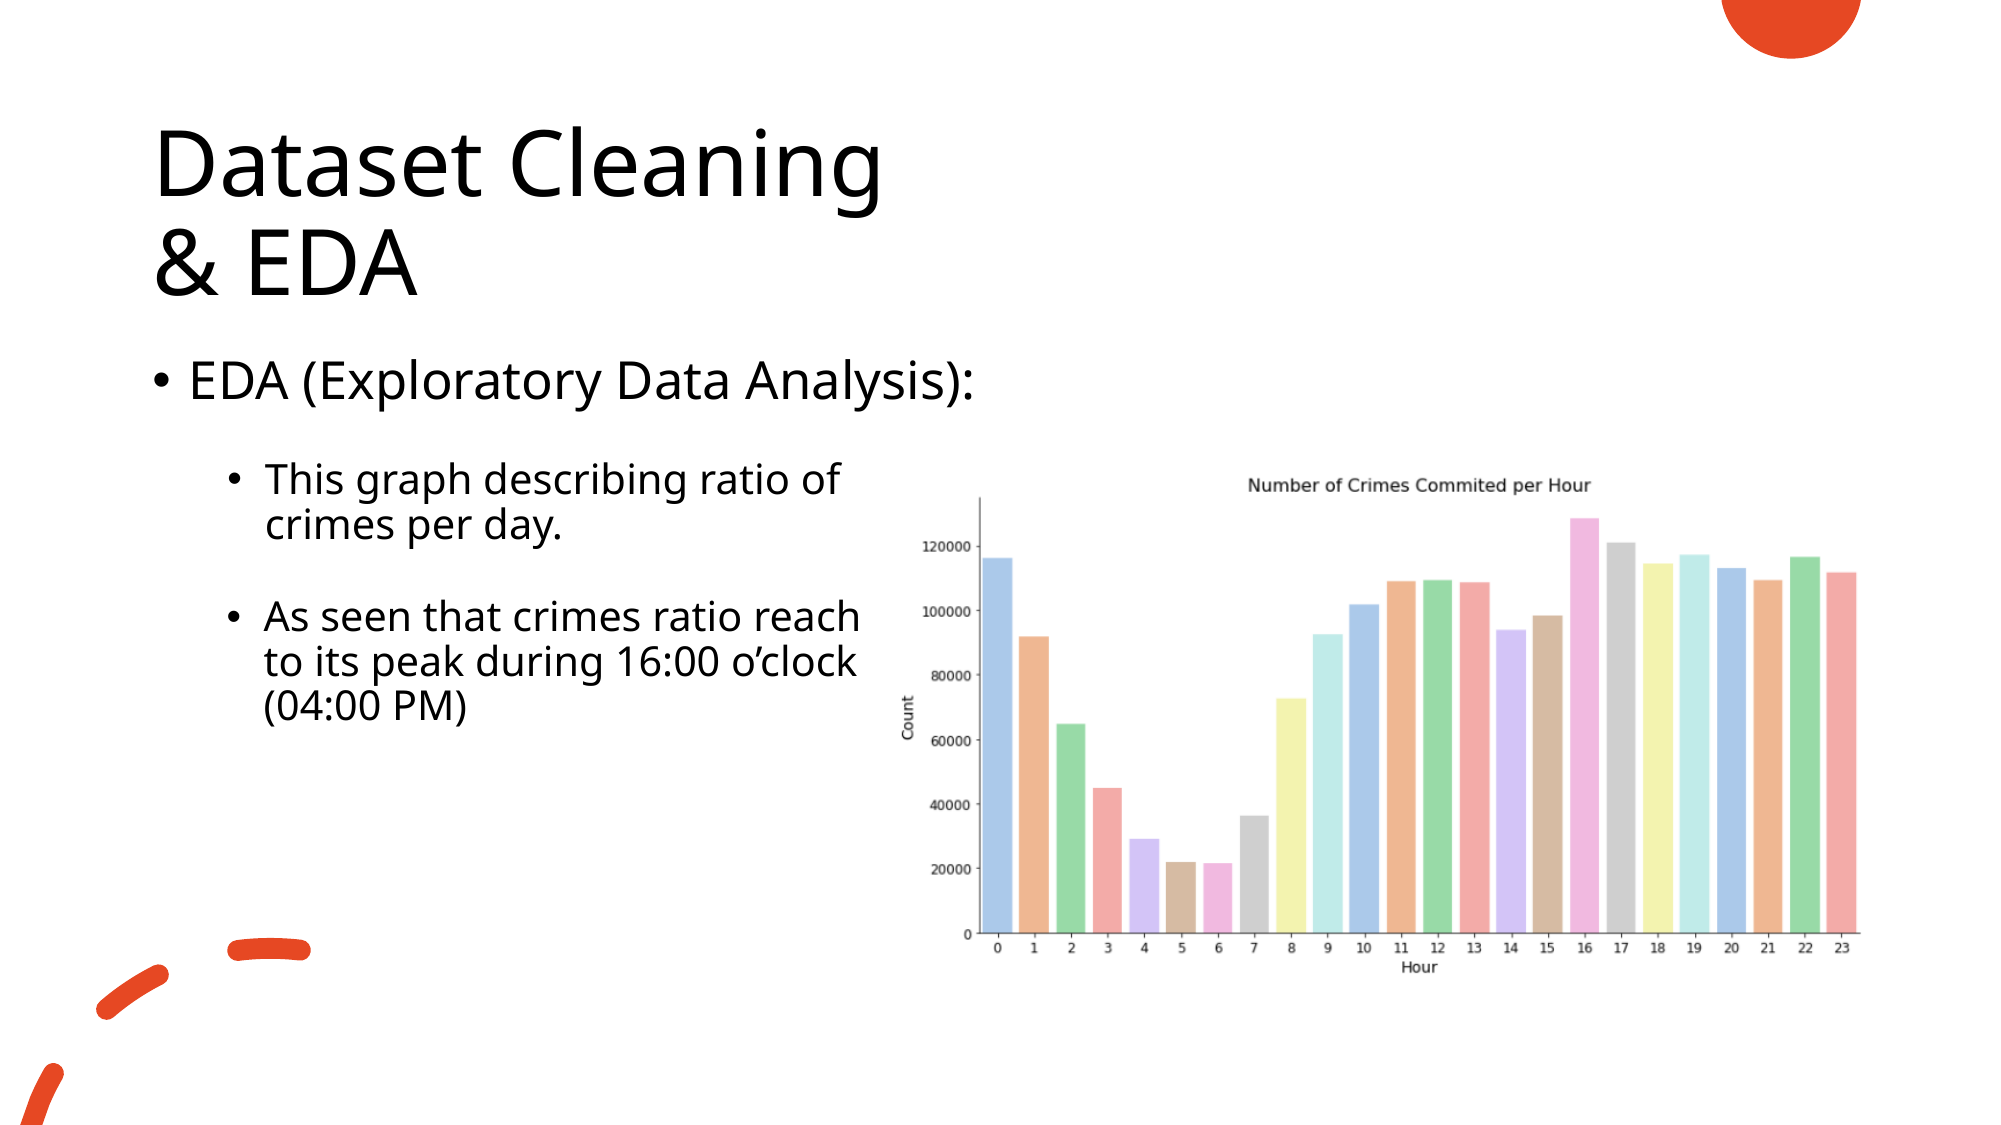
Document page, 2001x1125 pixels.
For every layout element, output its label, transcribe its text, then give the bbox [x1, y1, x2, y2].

text_box This graph describing ratio of crimes per day. [137, 450, 895, 563]
list EDA (Exploratory Data Analysis): [137, 346, 1035, 432]
text_box As seen that crimes ratio reach to its peak during 16:00 o’clock (04:00 PM) [137, 588, 895, 738]
title Dataset Cleaning & EDA [137, 107, 920, 325]
picture [895, 449, 1921, 1009]
